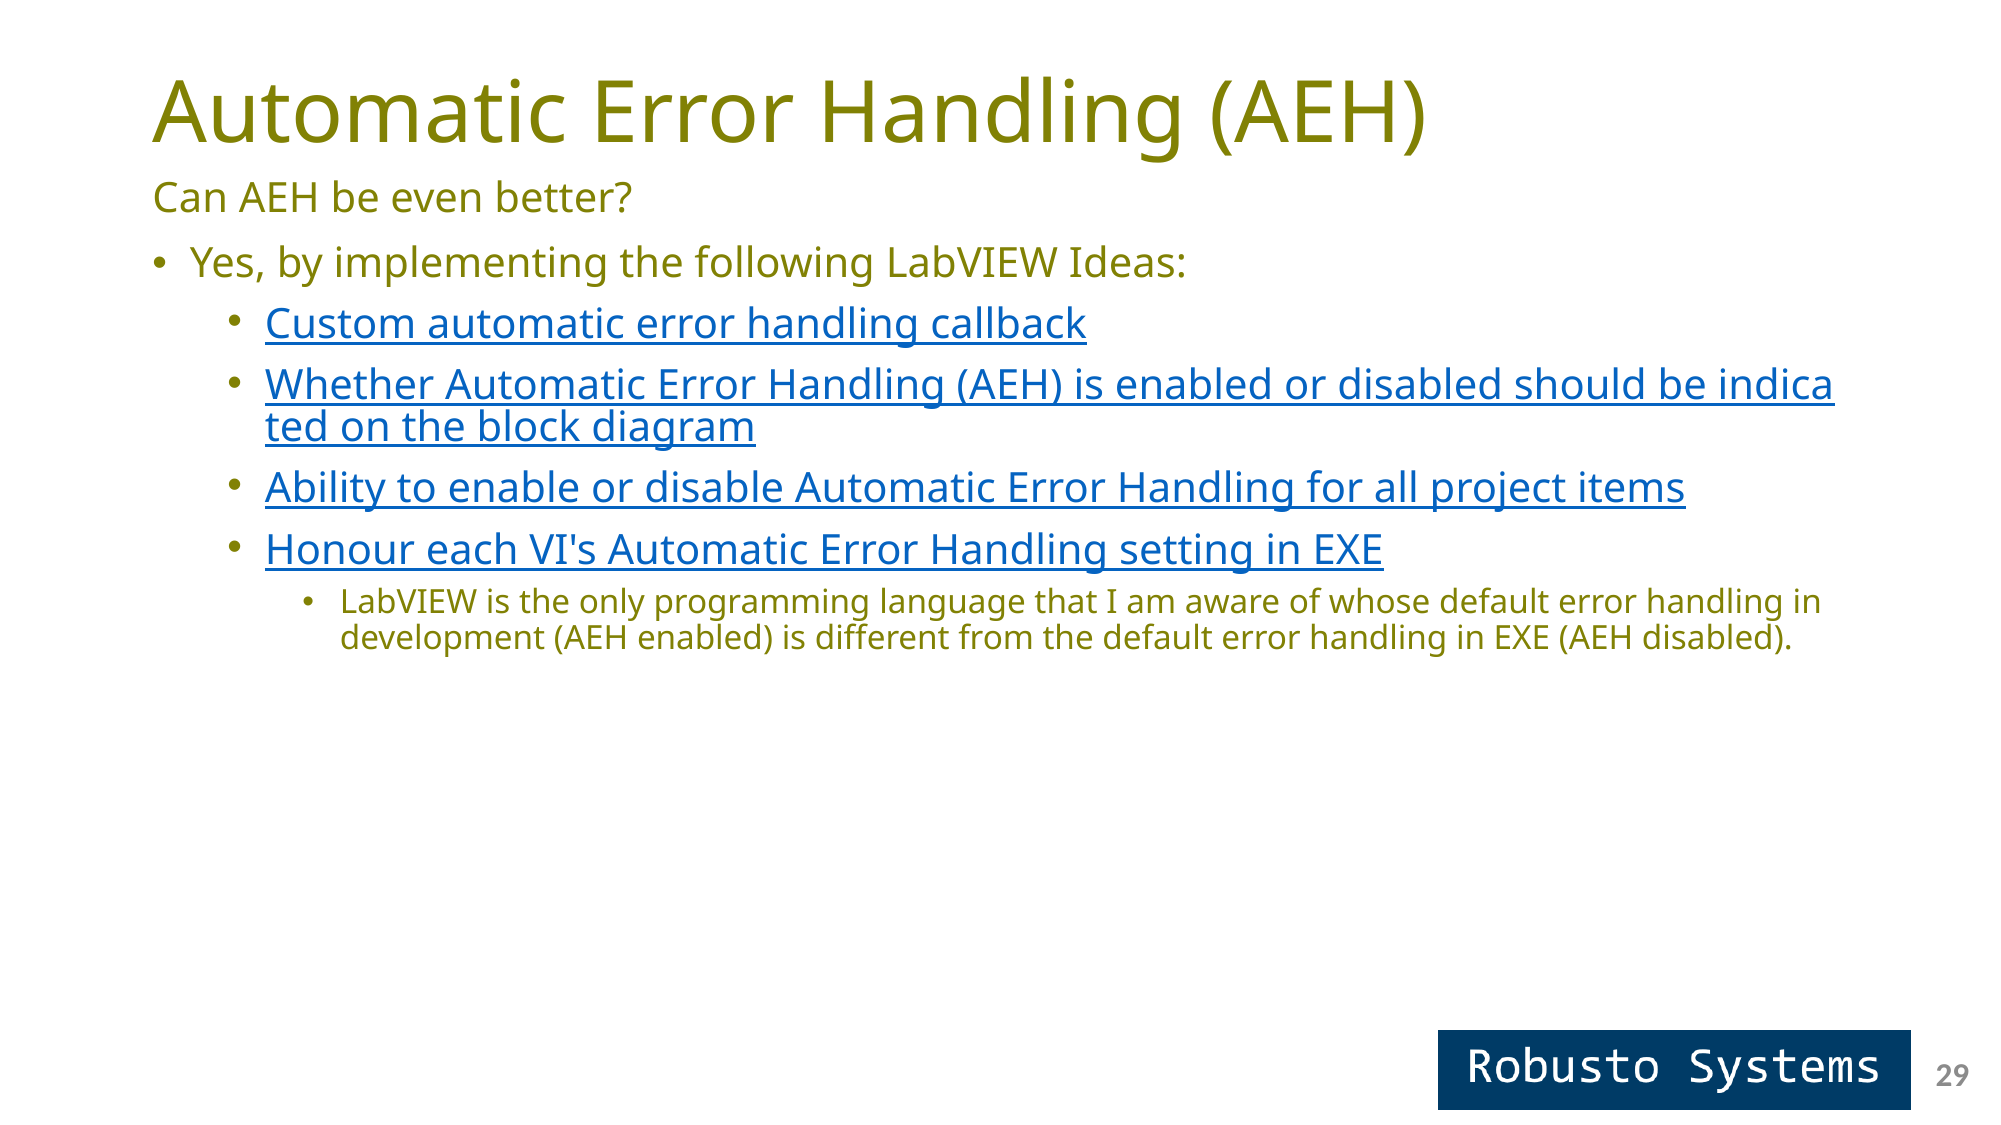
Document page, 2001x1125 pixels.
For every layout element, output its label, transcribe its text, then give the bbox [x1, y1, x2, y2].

list Can AEH be even better? Yes, by implementing the following LabVIEW Ideas: Custom automatic error handling callback Whether Automatic Error Handling (AEH) is enabled or disabled should be indicated on the block diagram Ability to enable or disable Automatic Error Handling for all project items Honour each VI's Automatic Error Handling setting in EXE LabVIEW is the only programming language that I am aware of whose default error handling in development (AEH enabled) is different from the default error handling in EXE (AEH disabled). [137, 168, 1863, 1013]
picture [1438, 1030, 1911, 1110]
title Automatic Error Handling (AEH) [137, 59, 1863, 168]
slide_number 29 [1911, 1042, 1994, 1103]
